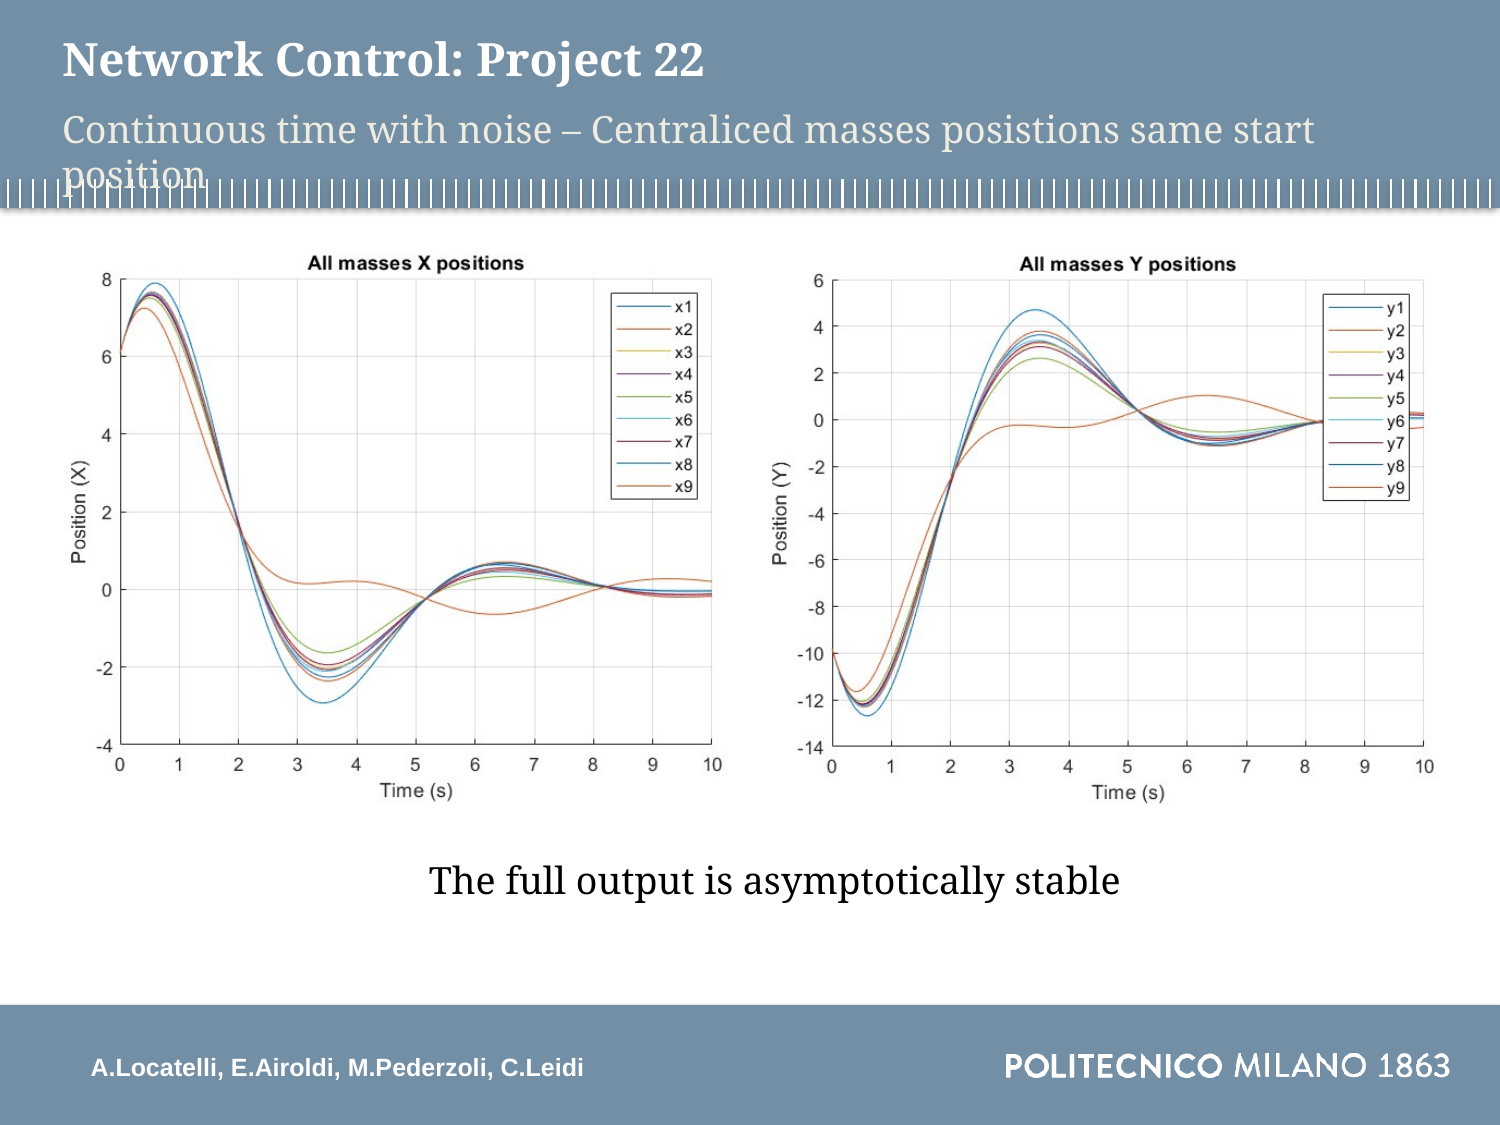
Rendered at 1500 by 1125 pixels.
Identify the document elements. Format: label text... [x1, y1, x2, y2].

title Network Control: Project 22 [47, 22, 1455, 98]
picture [21, 235, 1496, 810]
text_box The full output is asymptotically stable [414, 849, 1137, 909]
picture [999, 1041, 1456, 1089]
text_box Continuous time with noise – Centraliced masses posistions same start position [47, 98, 1455, 204]
